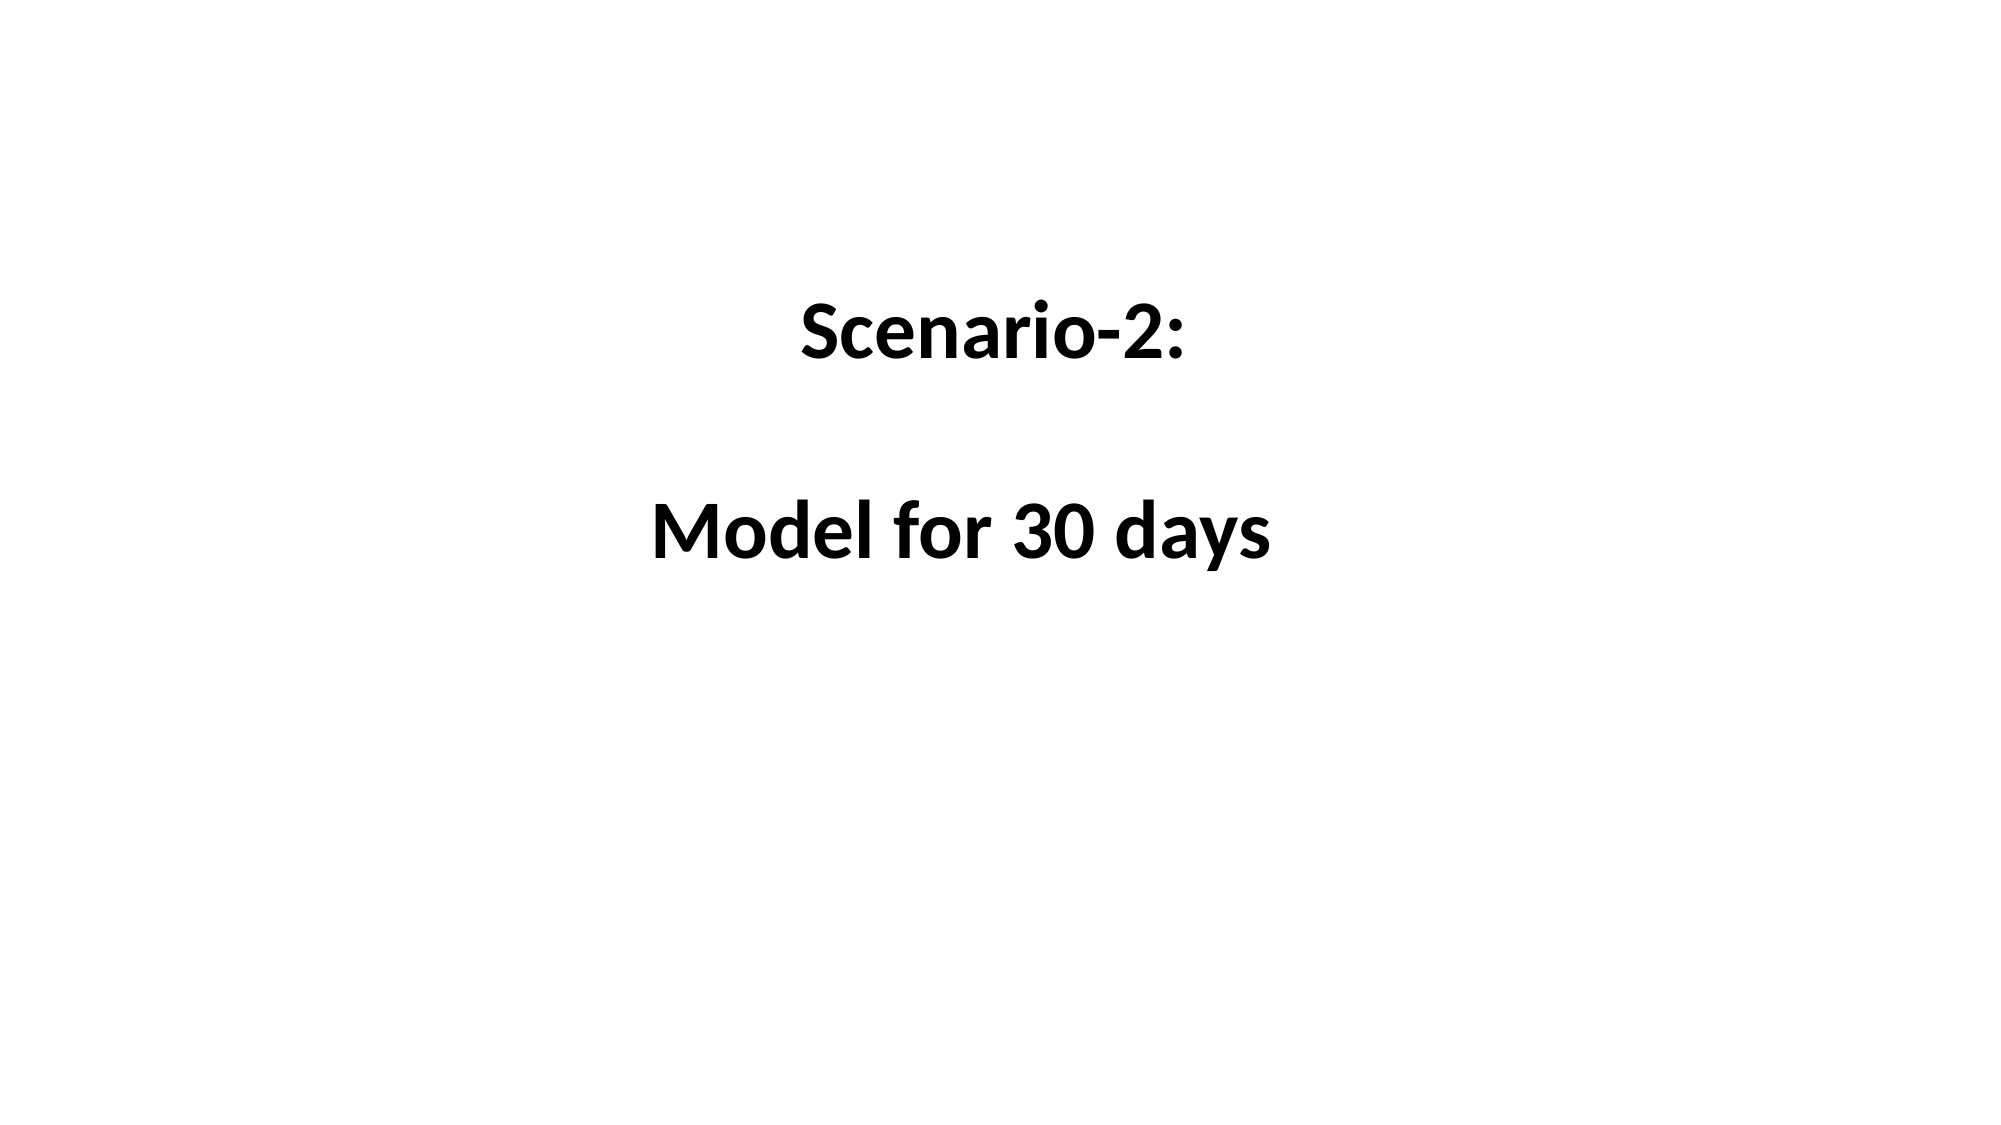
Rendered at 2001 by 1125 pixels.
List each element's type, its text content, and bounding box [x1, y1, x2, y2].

text_box Scenario-2: Model for 30 days [635, 267, 1287, 583]
